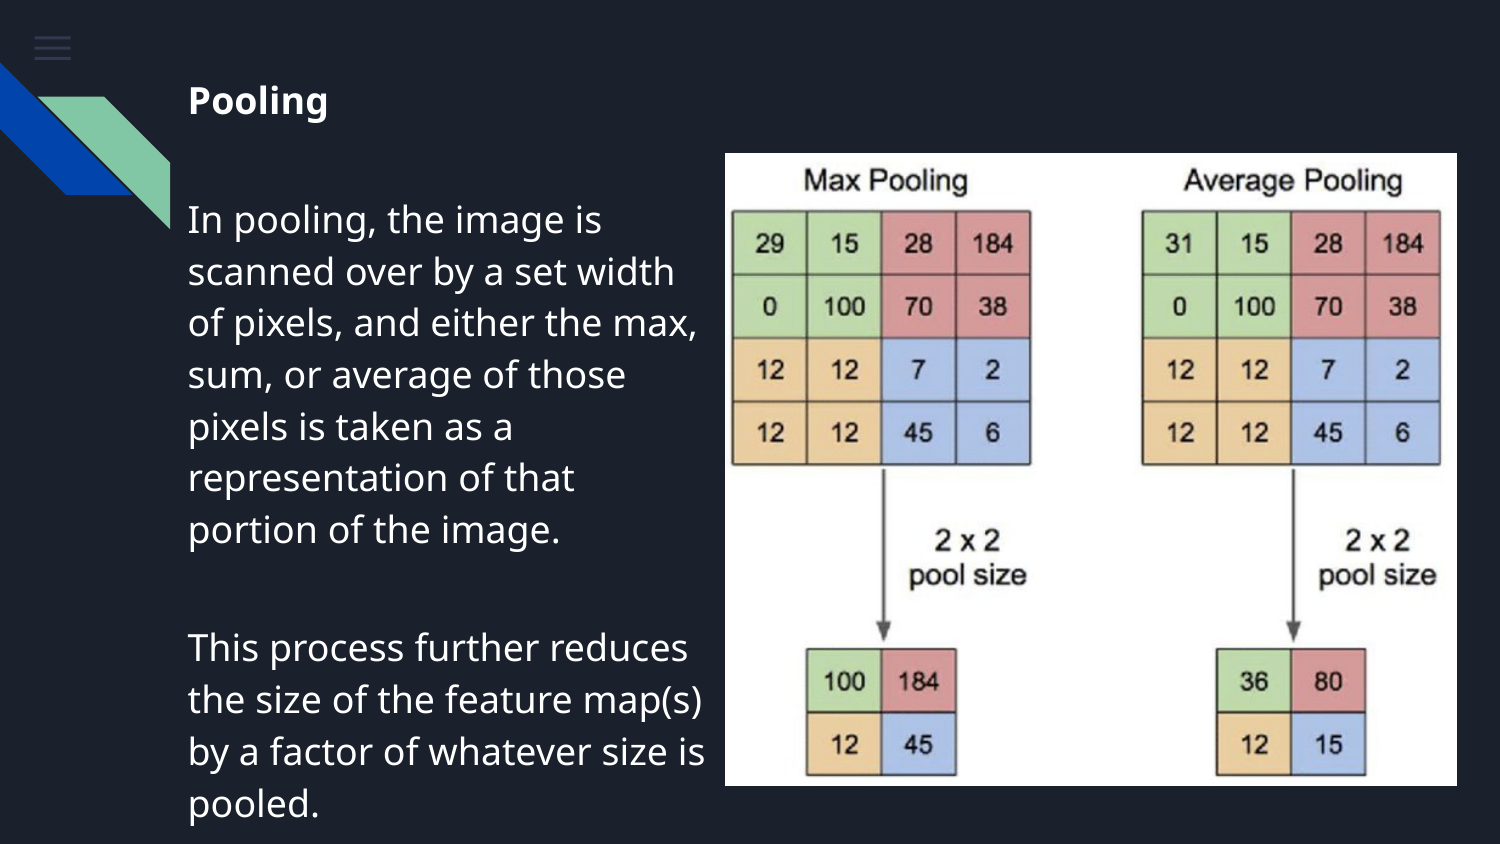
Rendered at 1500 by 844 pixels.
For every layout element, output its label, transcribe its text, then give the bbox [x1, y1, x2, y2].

list Pooling In pooling, the image is scanned over by a set width of pixels, and either the max, sum, or average of those pixels is taken as a representation of that portion of the image. This process further reduces the size of the feature map(s) by a factor of whatever size is pooled. [172, 55, 726, 534]
picture [725, 153, 1457, 786]
